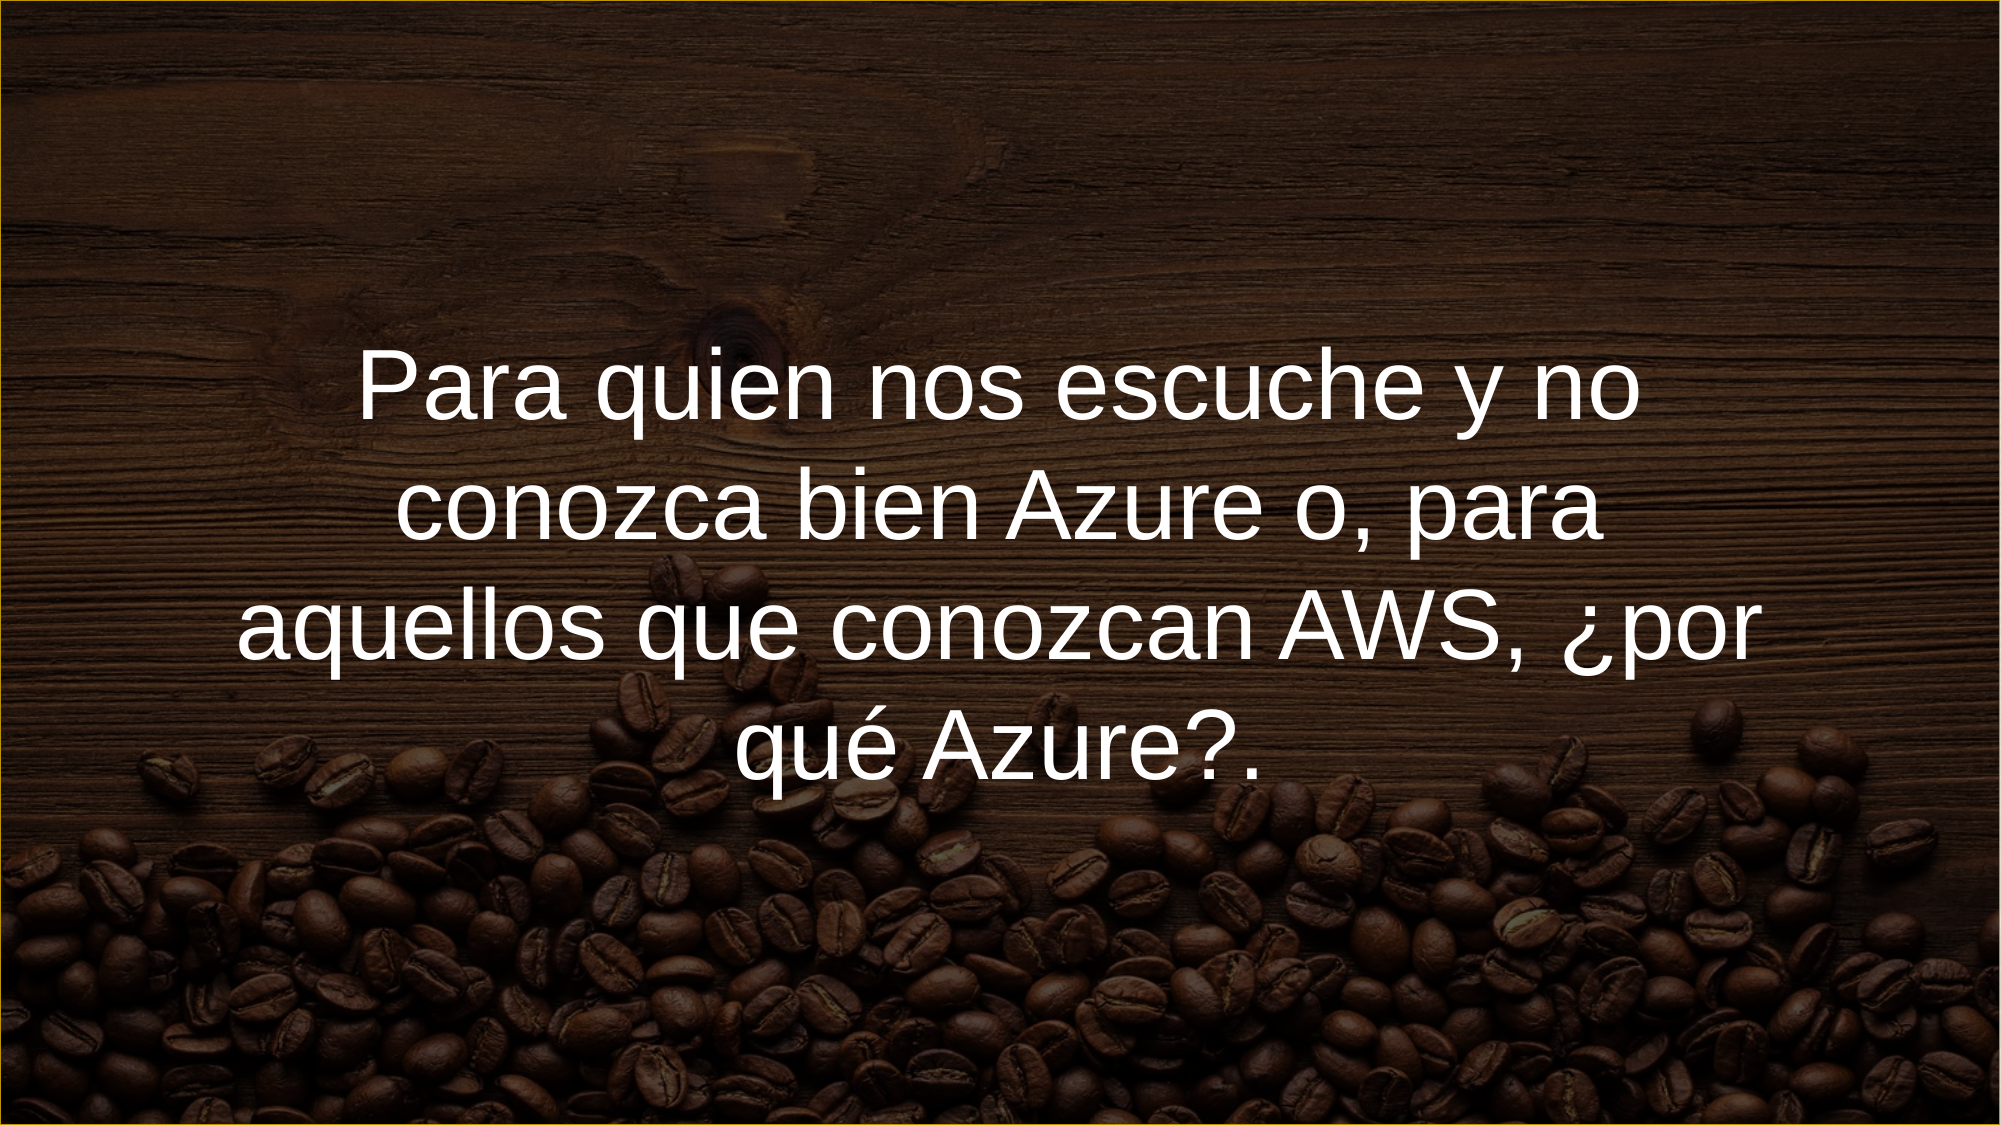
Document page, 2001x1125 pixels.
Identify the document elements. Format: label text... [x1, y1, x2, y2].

text_box Para quien nos escuche y no conozca bien Azure o, para aquellos que conozcan AWS, ¿por qué Azure?. [187, 312, 1813, 807]
picture [1, 1, 1999, 1124]
